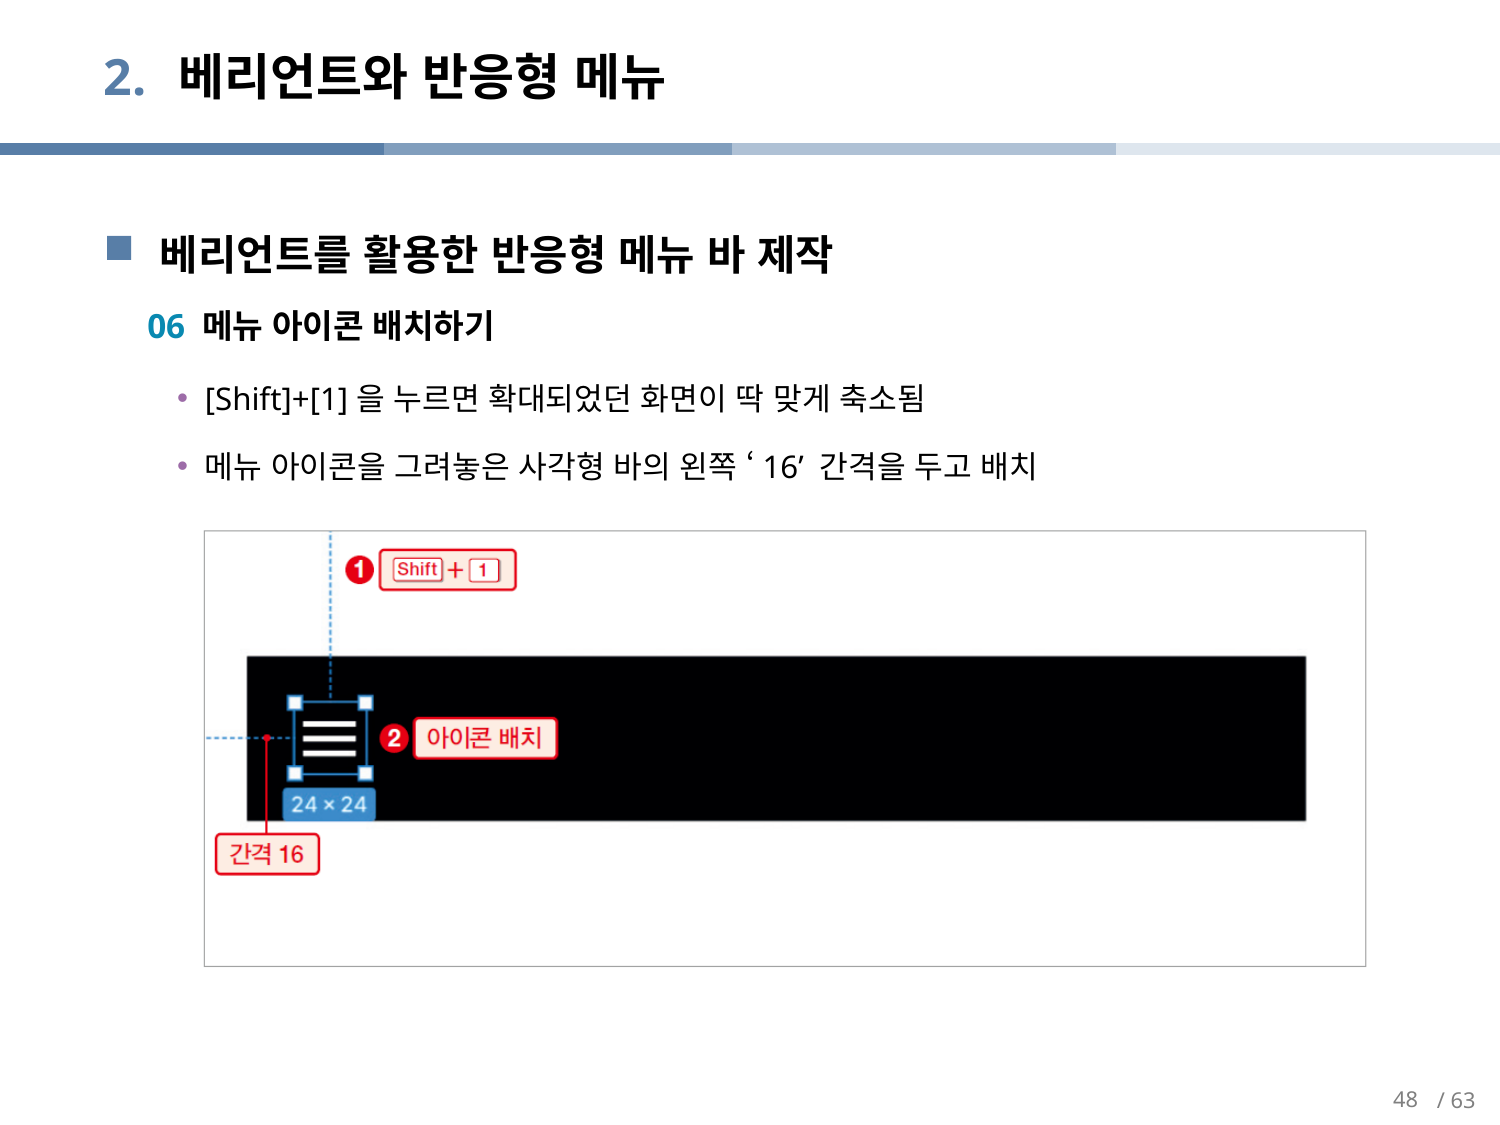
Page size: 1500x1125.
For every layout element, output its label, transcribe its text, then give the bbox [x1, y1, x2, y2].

picture [194, 514, 1386, 990]
title 베리언트와 반응형 메뉴 [88, 30, 1211, 121]
list 베리언트를 활용한 반응형 메뉴 바 제작 06 메뉴 아이콘 배치하기 [Shift]+[1]을 누르면 확대되었던 화면이 딱 맞게 축소됨 메뉴 아이콘을 그려놓은 사각형 바의 왼쪽 ‘16’ 간격을 두고 배치 [88, 196, 1436, 1083]
